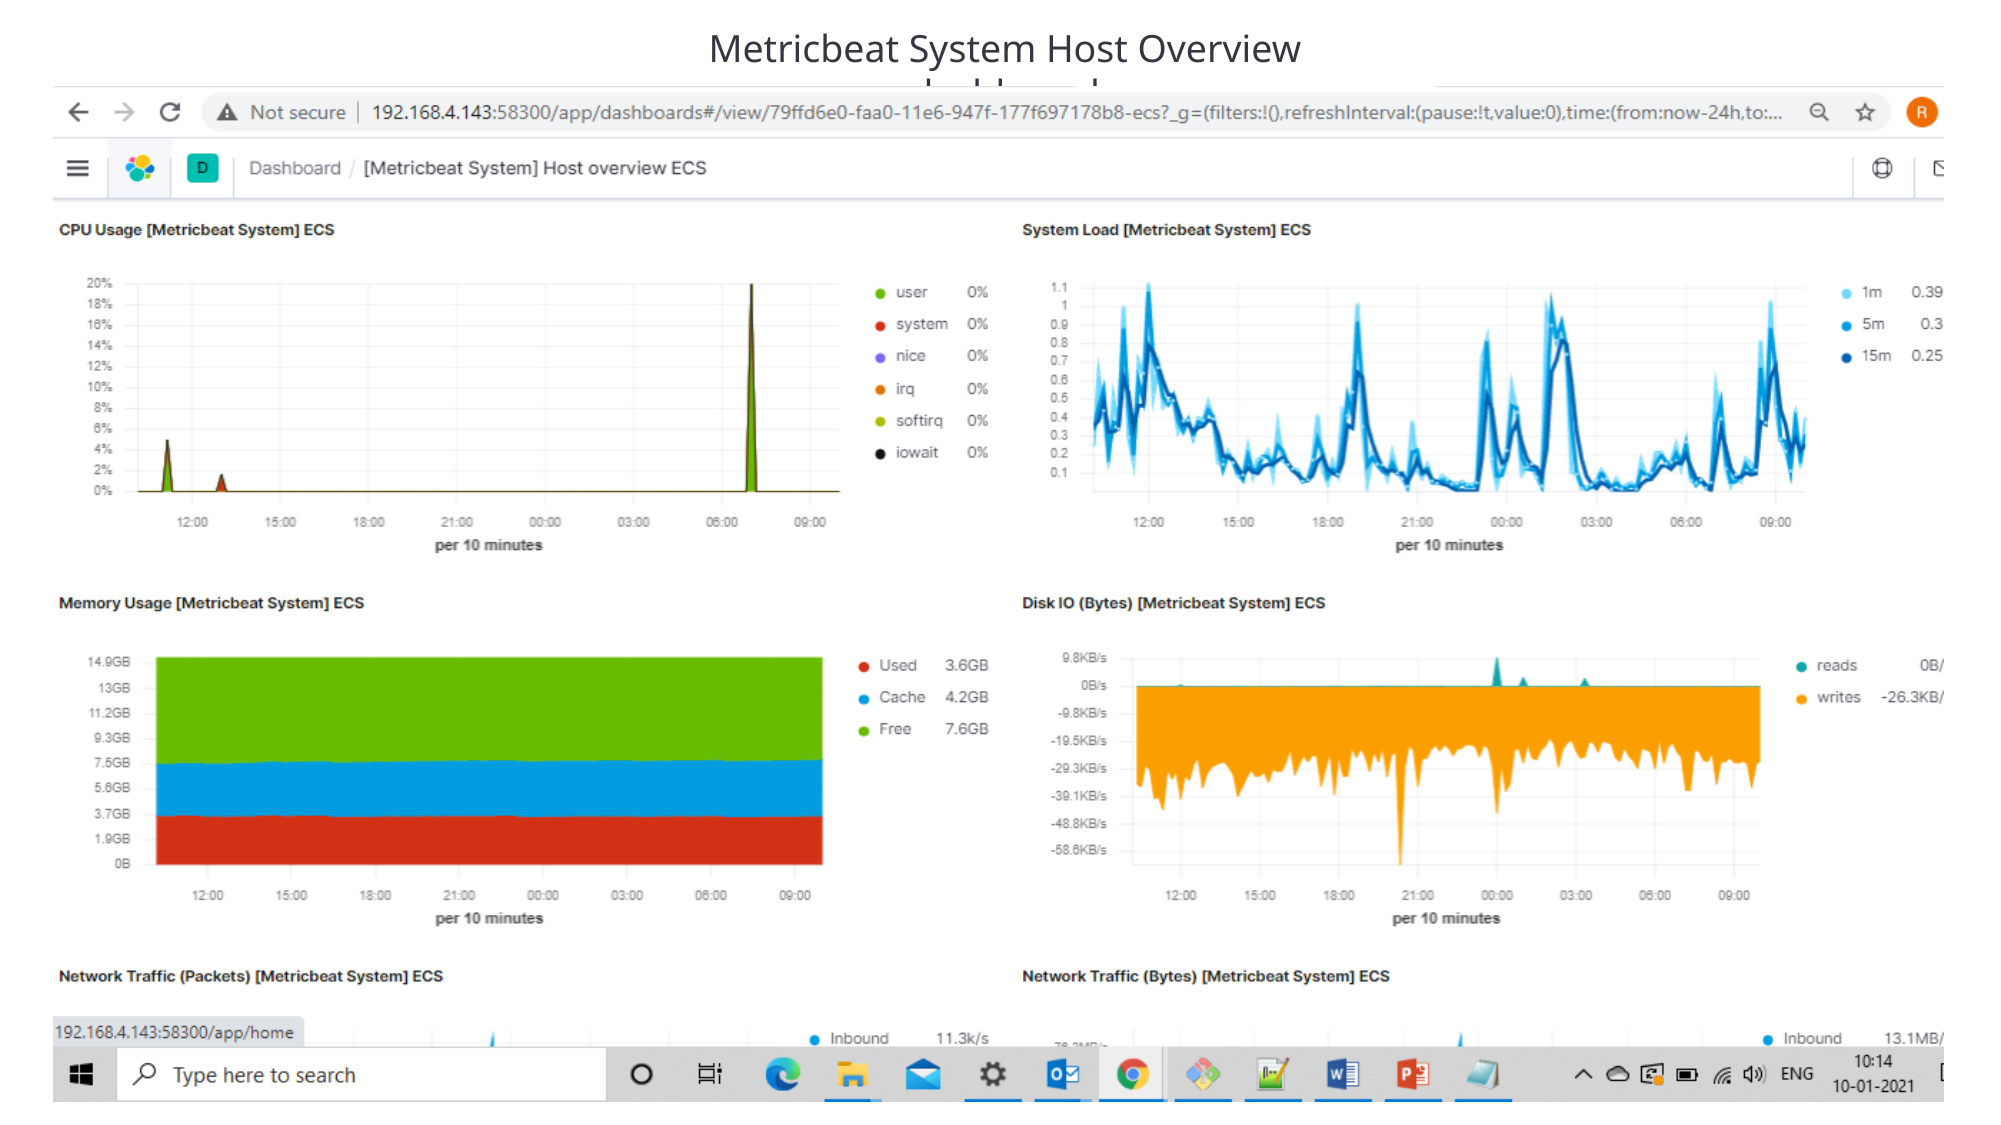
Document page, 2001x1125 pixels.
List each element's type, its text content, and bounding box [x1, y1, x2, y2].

text_box Metricbeat System Host Overview dashboard [604, 17, 1406, 86]
picture [53, 86, 1944, 1102]
